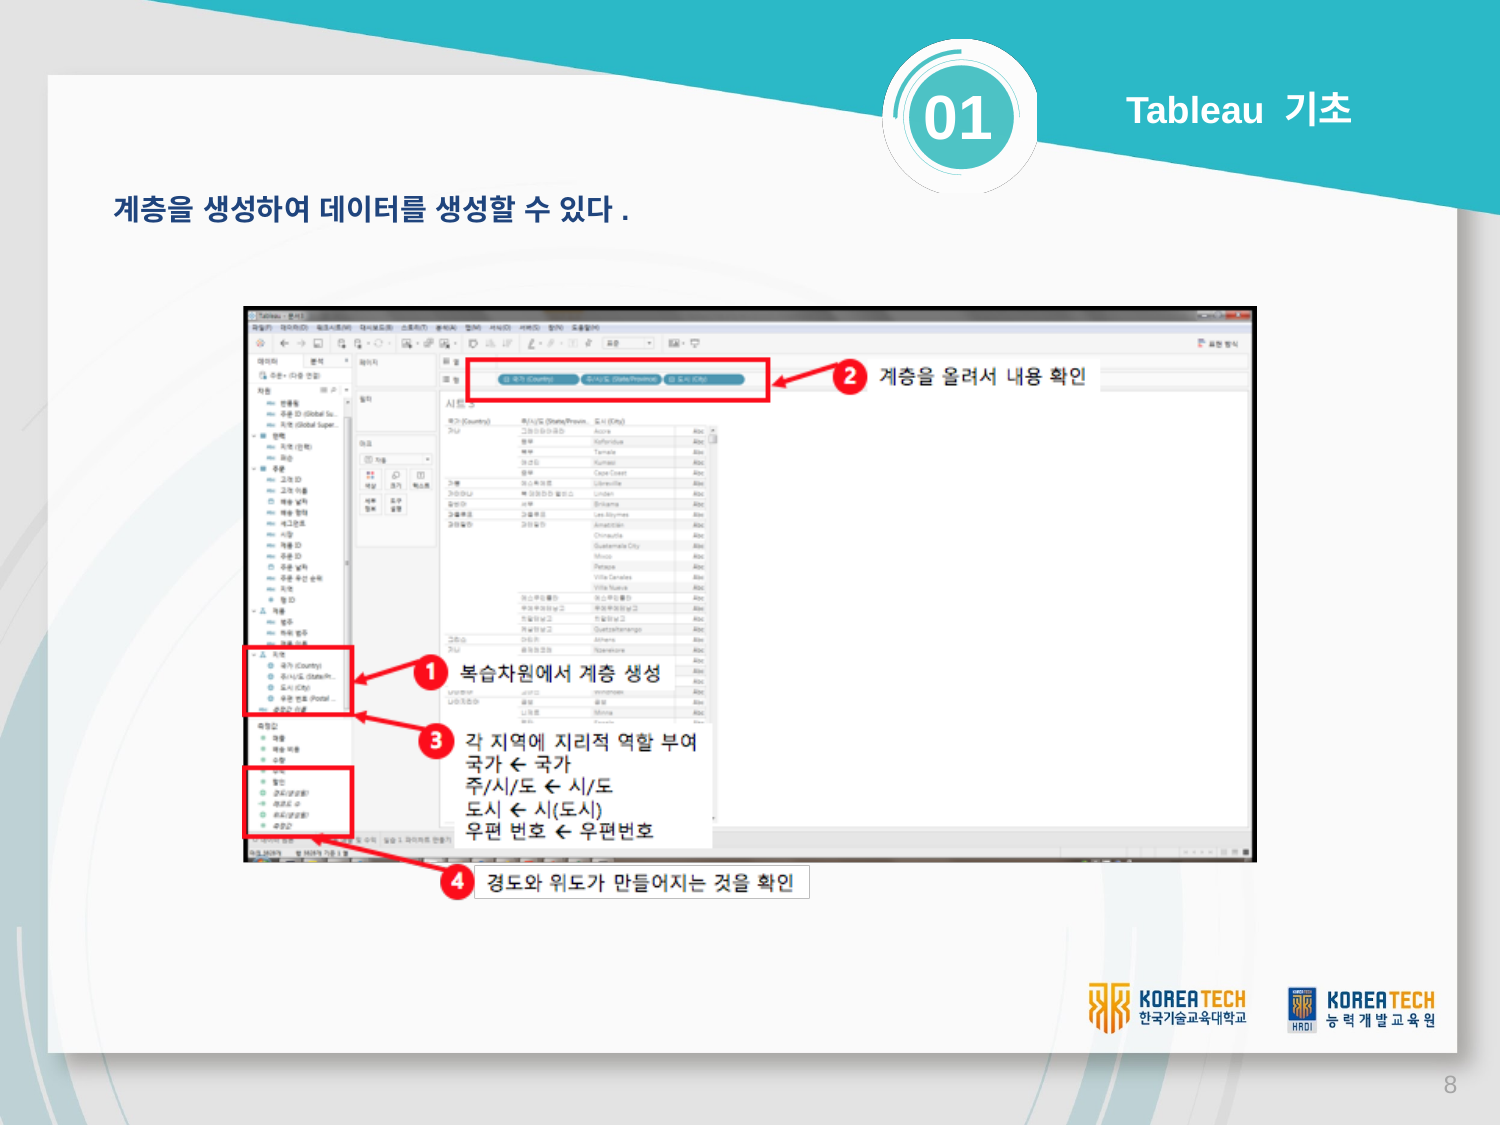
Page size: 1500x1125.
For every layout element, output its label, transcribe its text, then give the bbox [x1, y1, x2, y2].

picture [0, 0, 1500, 1125]
text_box 계층을 생성하여 데이터를 생성할 수 있다. [99, 176, 1252, 268]
text_box Tableau 기초 [1046, 78, 1433, 140]
slide_number 8 [1225, 1053, 1473, 1114]
